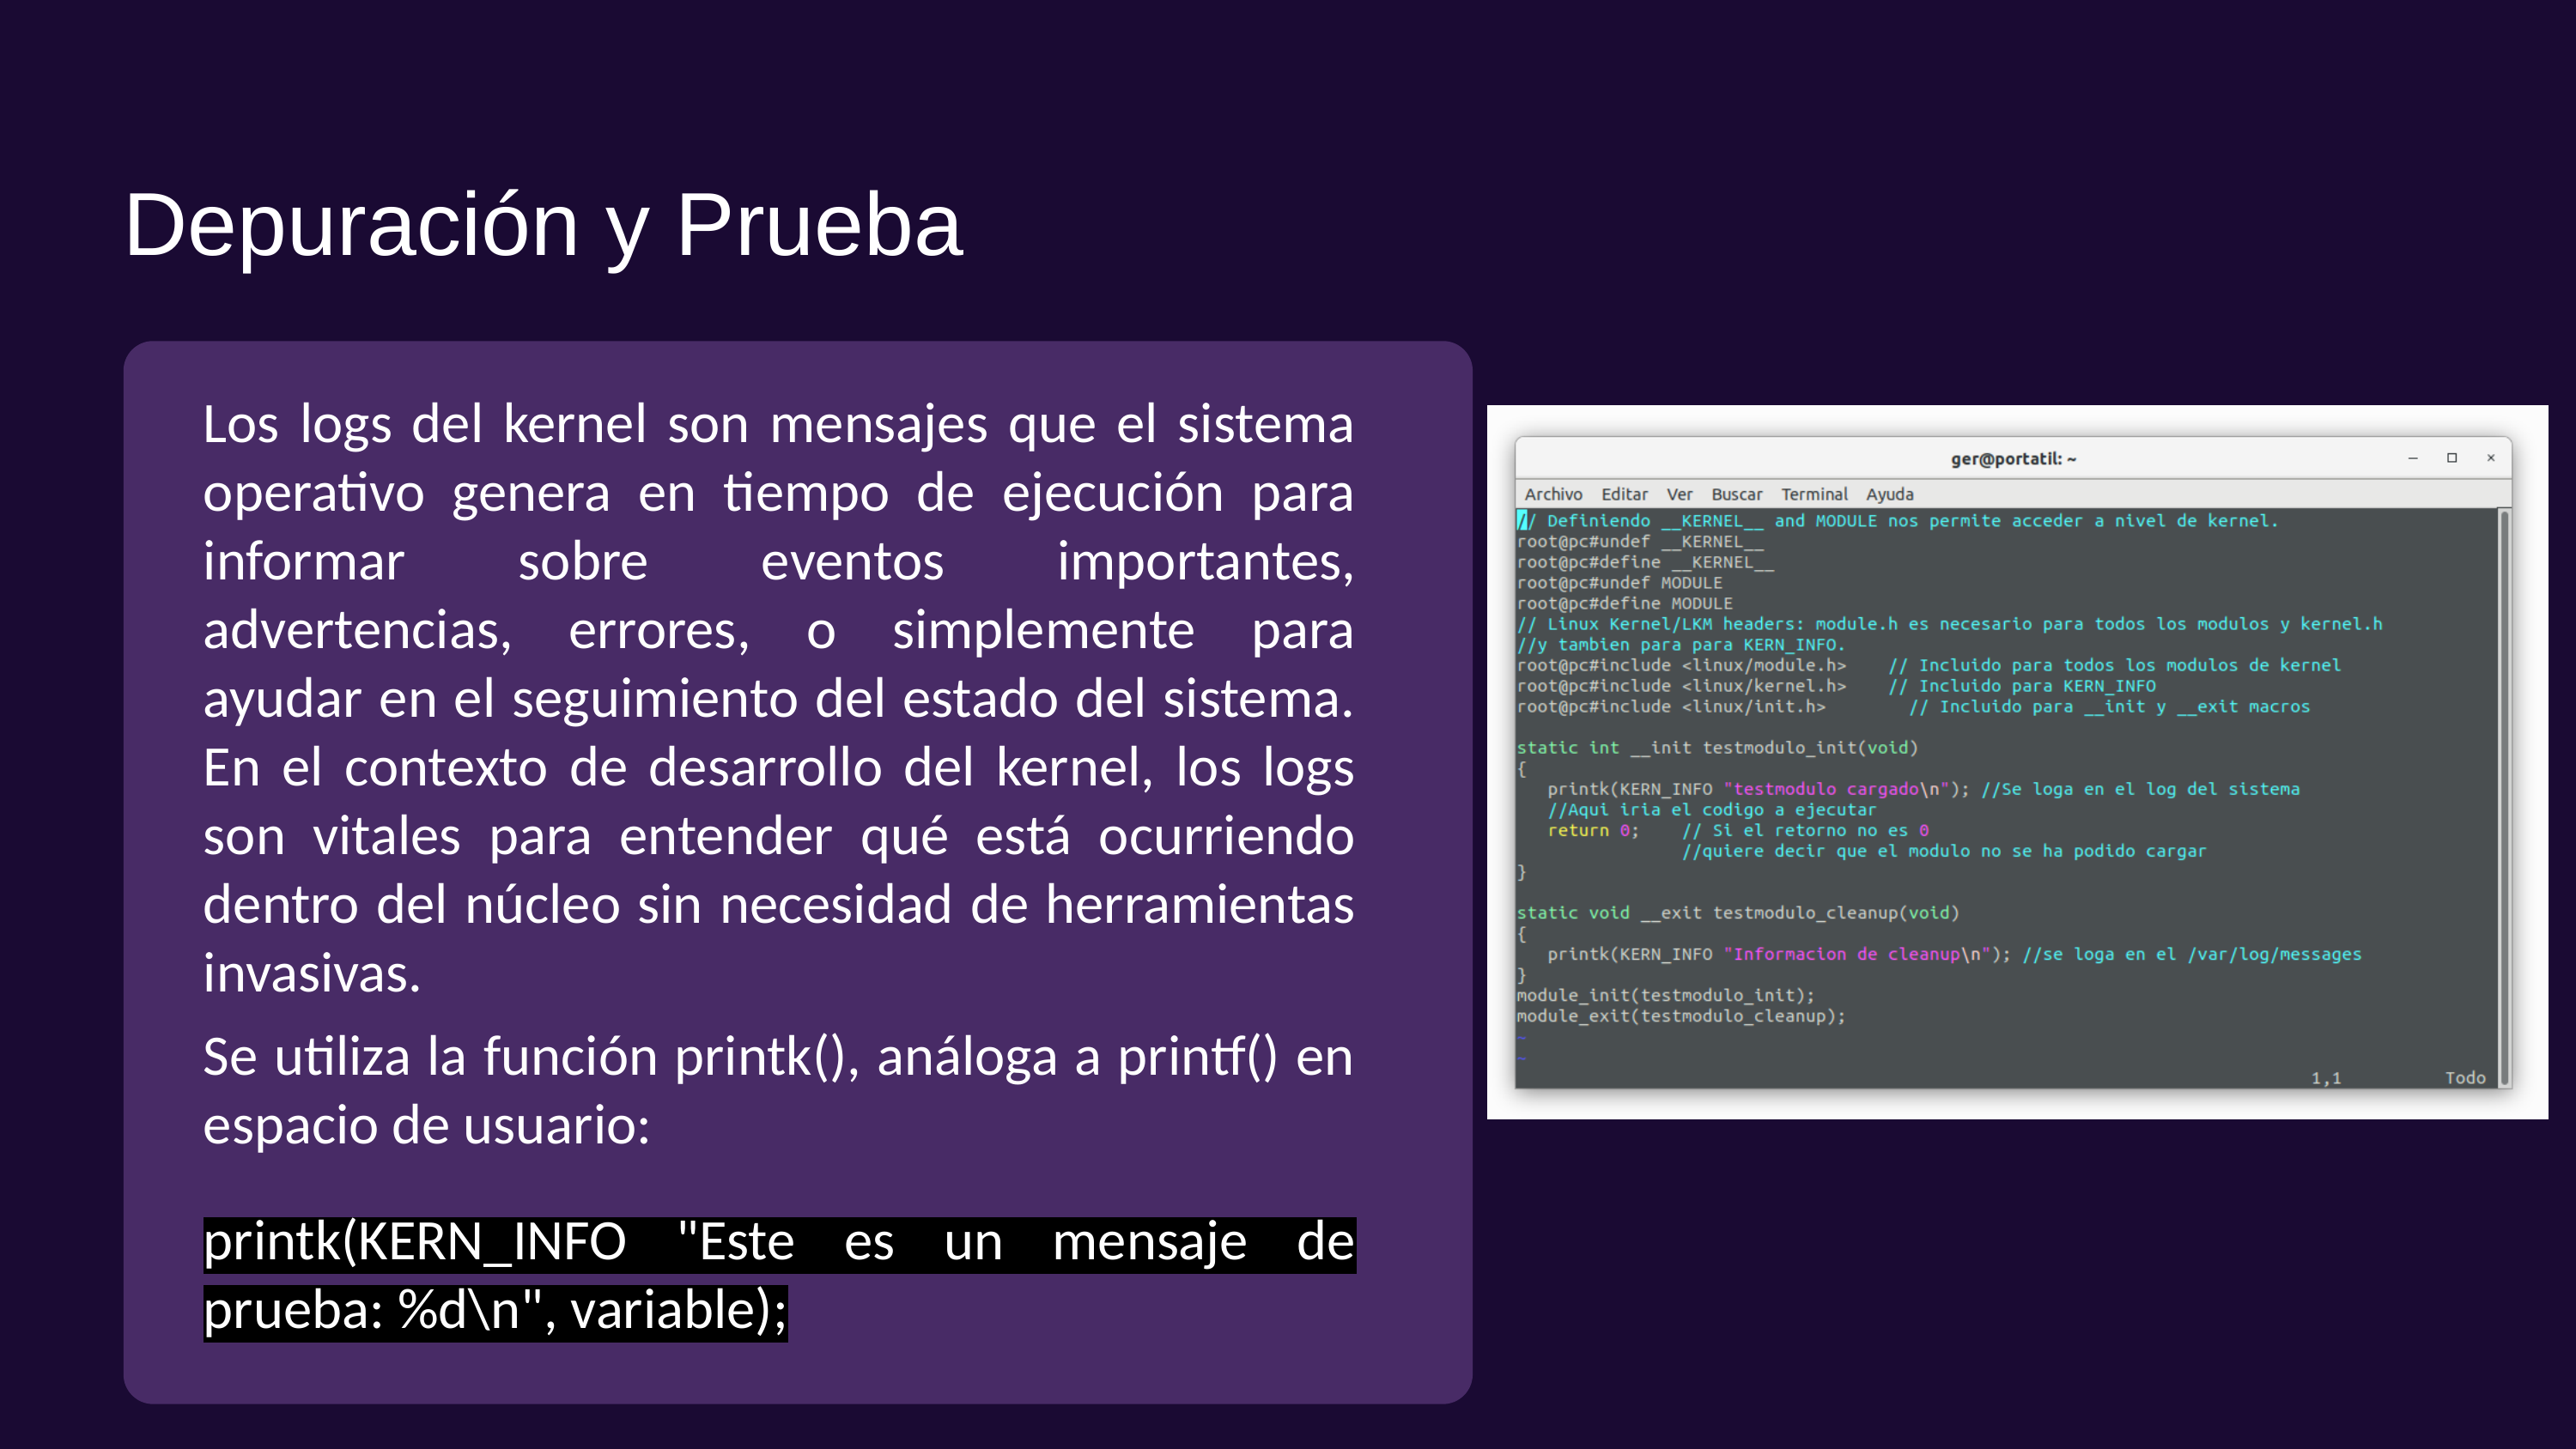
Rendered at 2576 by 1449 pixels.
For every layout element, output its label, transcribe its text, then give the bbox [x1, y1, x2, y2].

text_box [123, 323, 1473, 1404]
picture [1487, 405, 2549, 1120]
text_box Depuración y Prueba [123, 143, 1270, 274]
